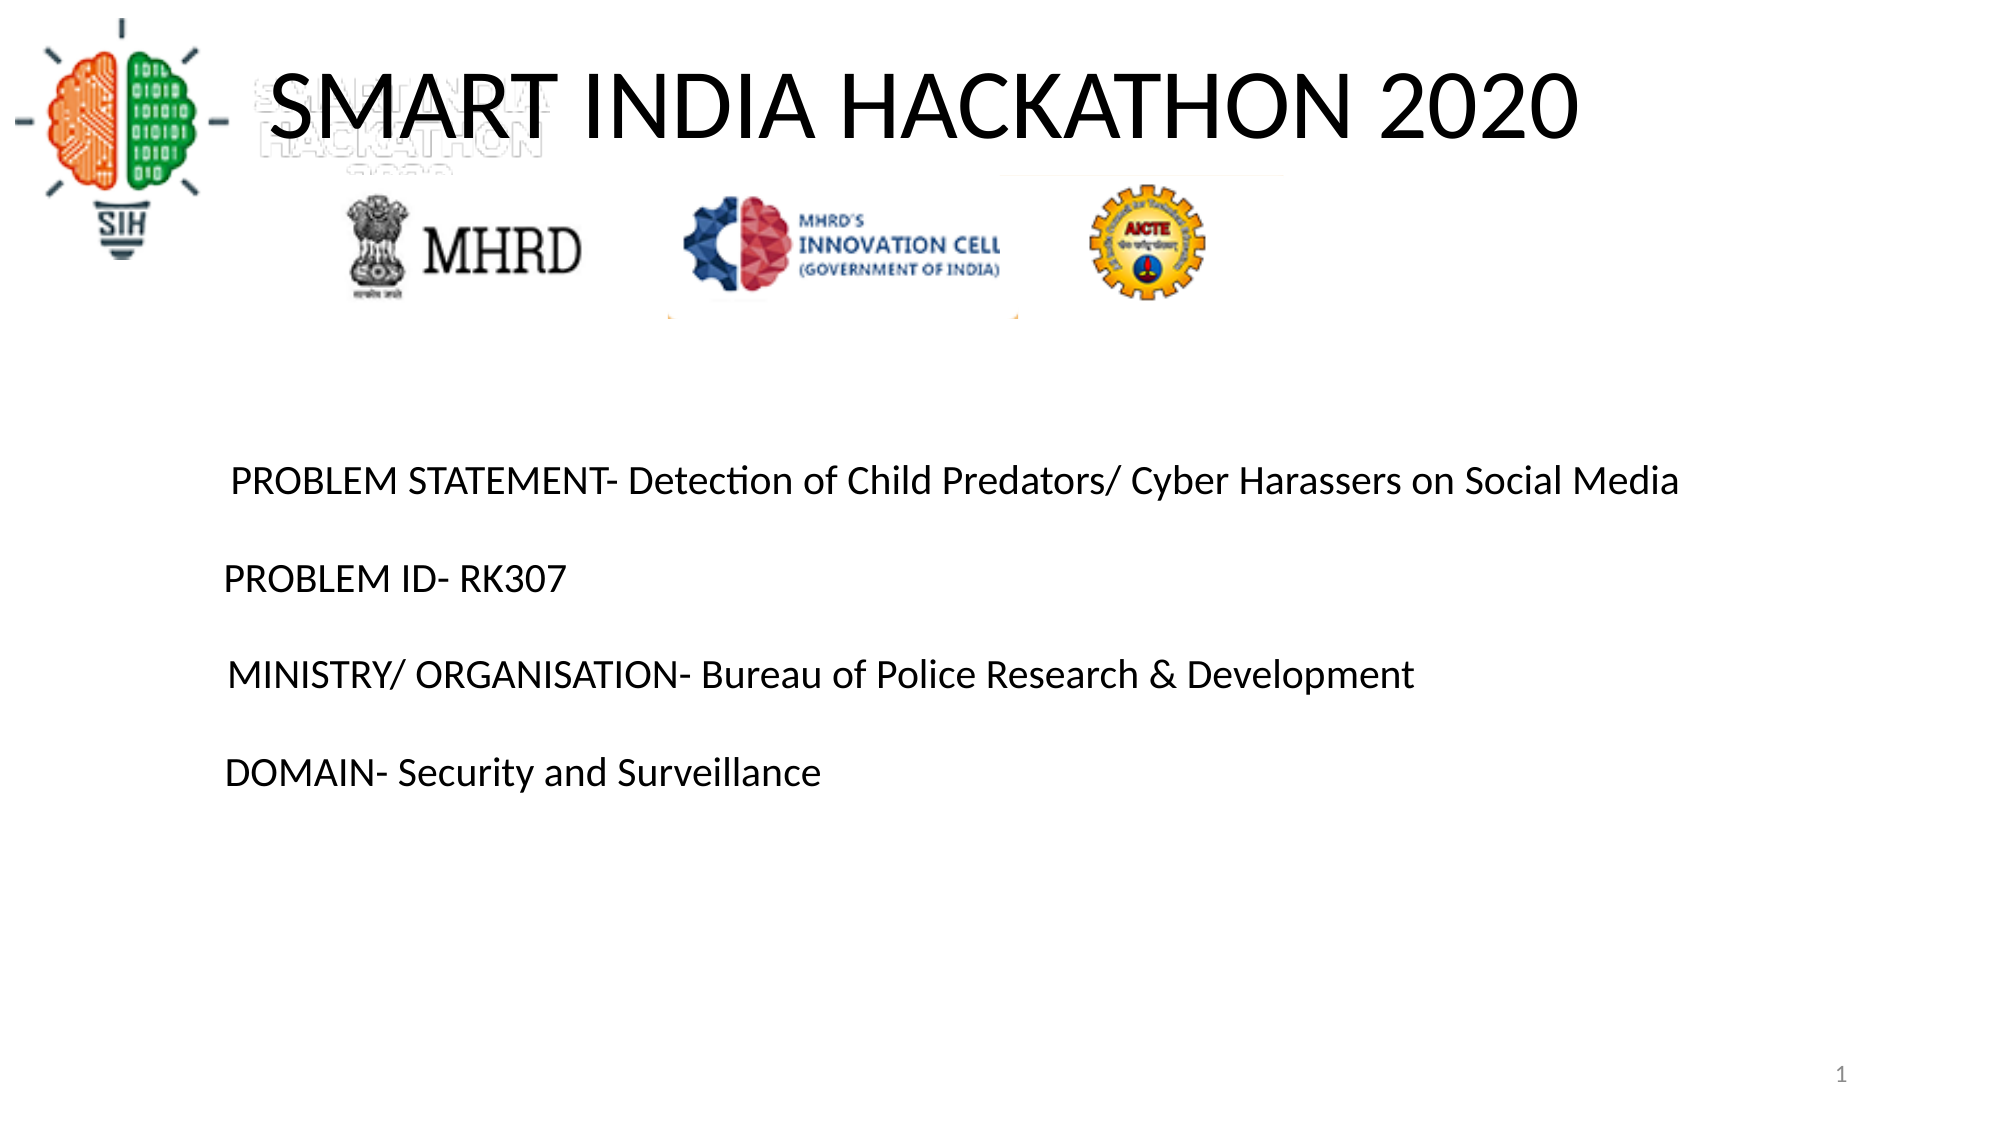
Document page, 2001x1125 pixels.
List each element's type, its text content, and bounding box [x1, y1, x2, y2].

picture [15, 18, 608, 319]
text_box DOMAIN- Security and Surveillance [210, 737, 847, 803]
text_box SMART INDIA HACKATHON 2020 [550, 31, 1596, 166]
text_box PROBLEM STATEMENT- Detection of Child Predators/ Cyber Harassers on Social Media [215, 445, 1696, 511]
text_box PROBLEM ID- RK307 [208, 543, 583, 609]
picture [667, 175, 1284, 319]
text_box MINISTRY/ ORGANISATION- Bureau of Police Research & Development [212, 639, 1431, 705]
slide_number 1 [1412, 1042, 1863, 1103]
